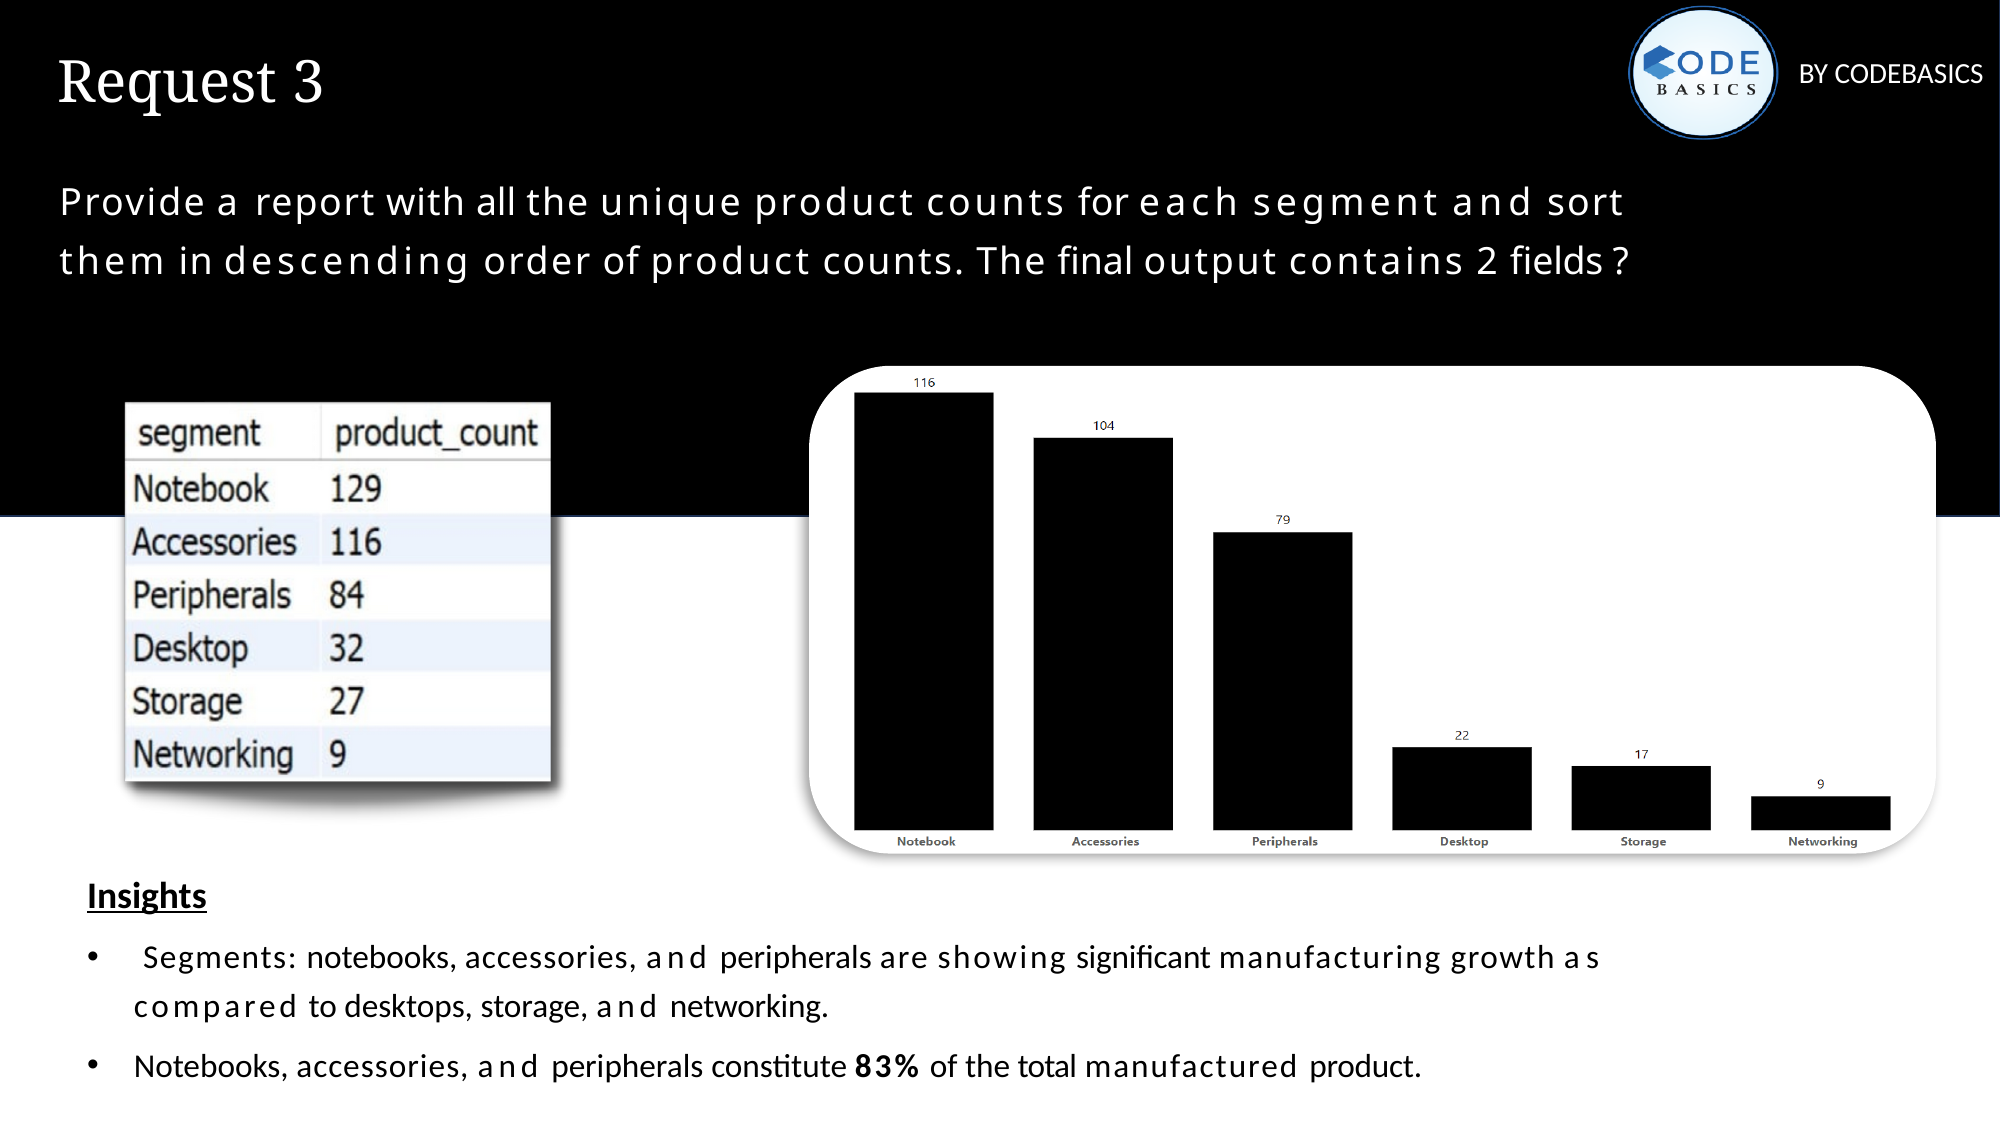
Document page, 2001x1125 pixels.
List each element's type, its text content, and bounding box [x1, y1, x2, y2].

text_box Insights Segments: notebooks, accessories, and peripherals are showing significant manufacturing growth as compared to desktops, storage, and networking. Notebooks, accessories, and peripherals constitute 83% of the total manufactured product. [63, 853, 1792, 1125]
text_box Request 3 Provide a report with all the unique product counts for each segment and sort them in descending order of product counts. The final output contains 2 fields ?, [42, 36, 1754, 290]
picture [809, 365, 1937, 854]
text_box BY CODEBASICS [1784, 47, 1999, 97]
text_box [0, 0, 2000, 517]
picture [112, 393, 572, 826]
picture [1622, 0, 1784, 145]
